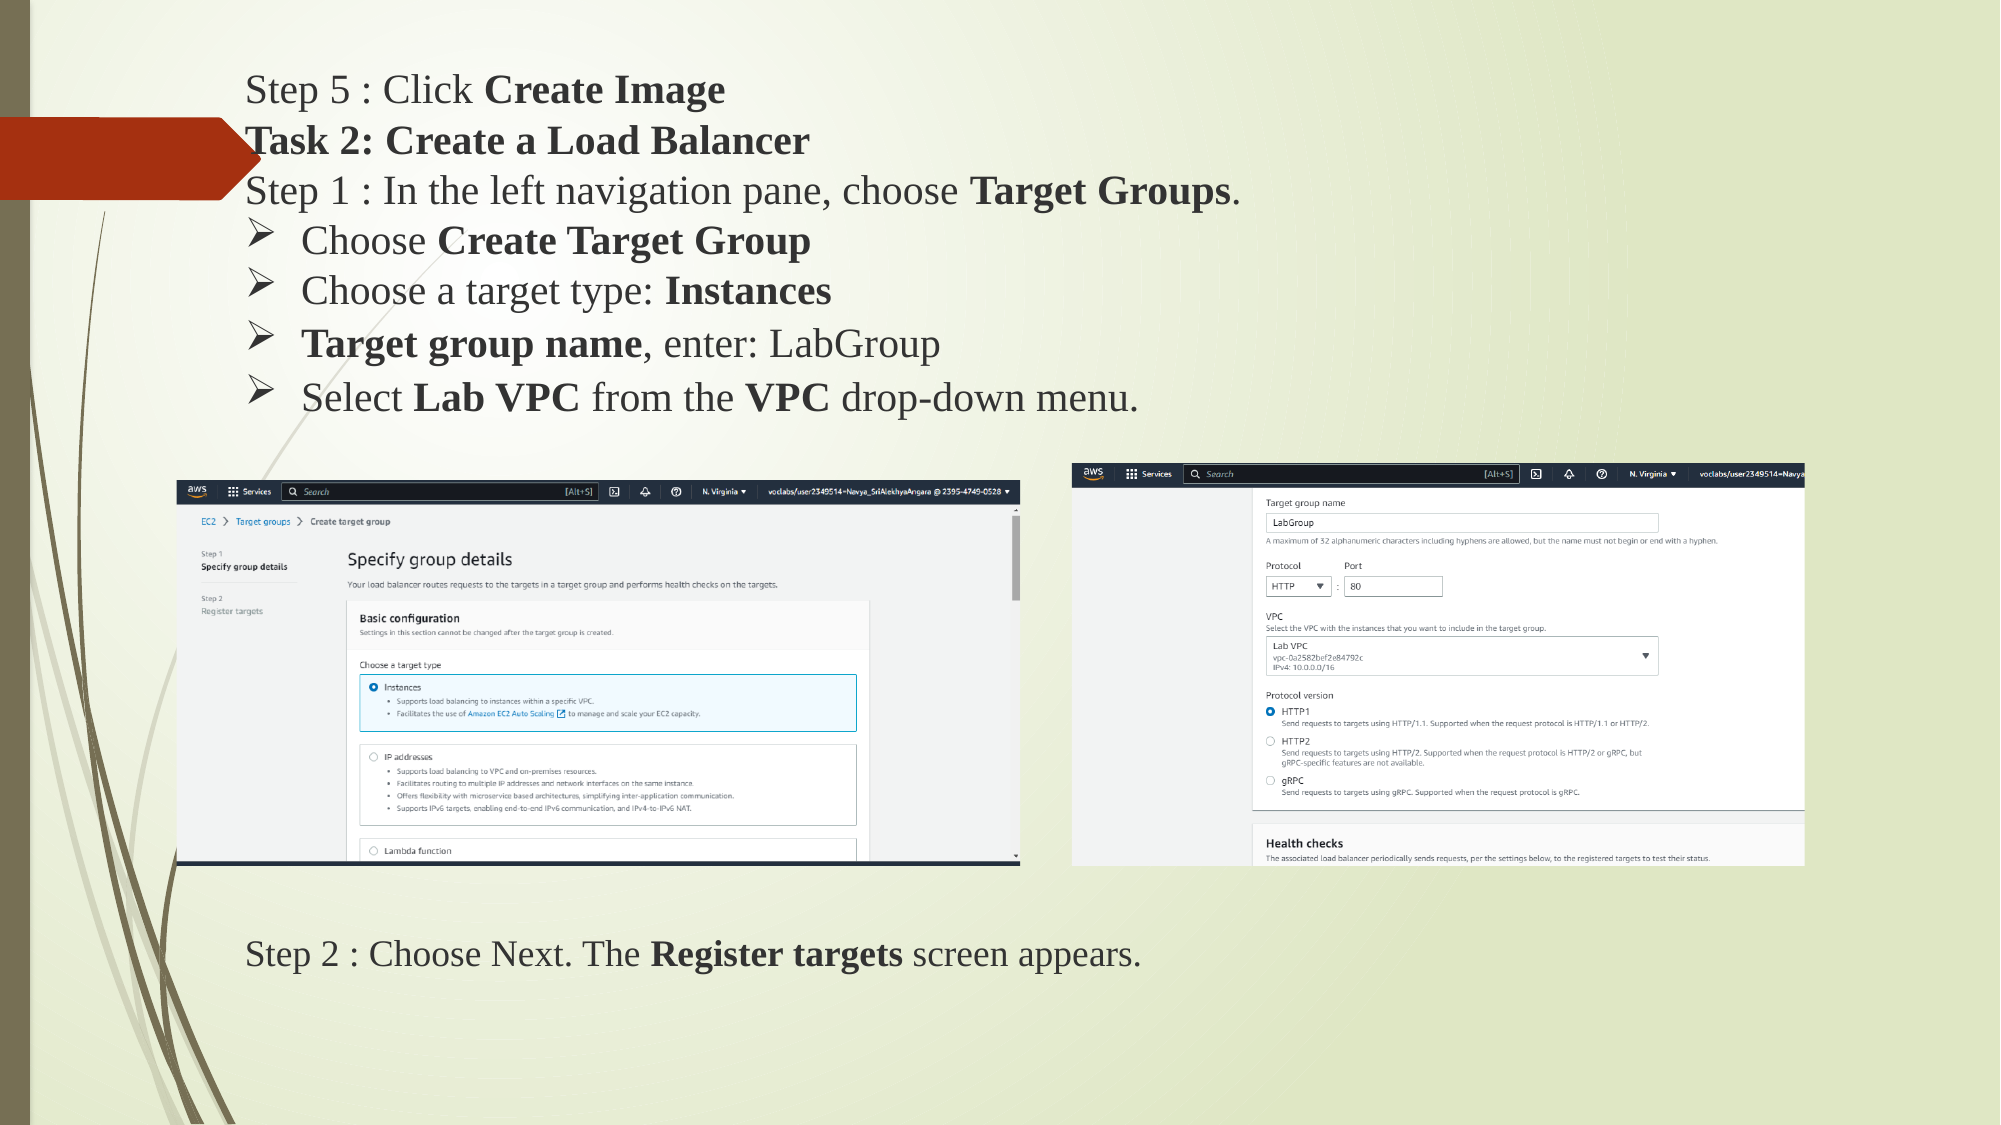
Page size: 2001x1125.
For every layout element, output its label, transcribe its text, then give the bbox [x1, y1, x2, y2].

picture [1071, 462, 1805, 866]
text_box Step 5 : Click Create Image Task 2: Create a Load Balancer Step 1 : In the left navigation pane, choose Target Groups. Choose Create Target Group Choose a target type: Instances Target group name, enter: LabGroup Select Lab VPC from the VPC drop-down menu. [229, 54, 1824, 489]
picture [176, 479, 1021, 866]
text_box Step 2 : Choose Next. The Register targets screen appears. [230, 918, 1231, 981]
